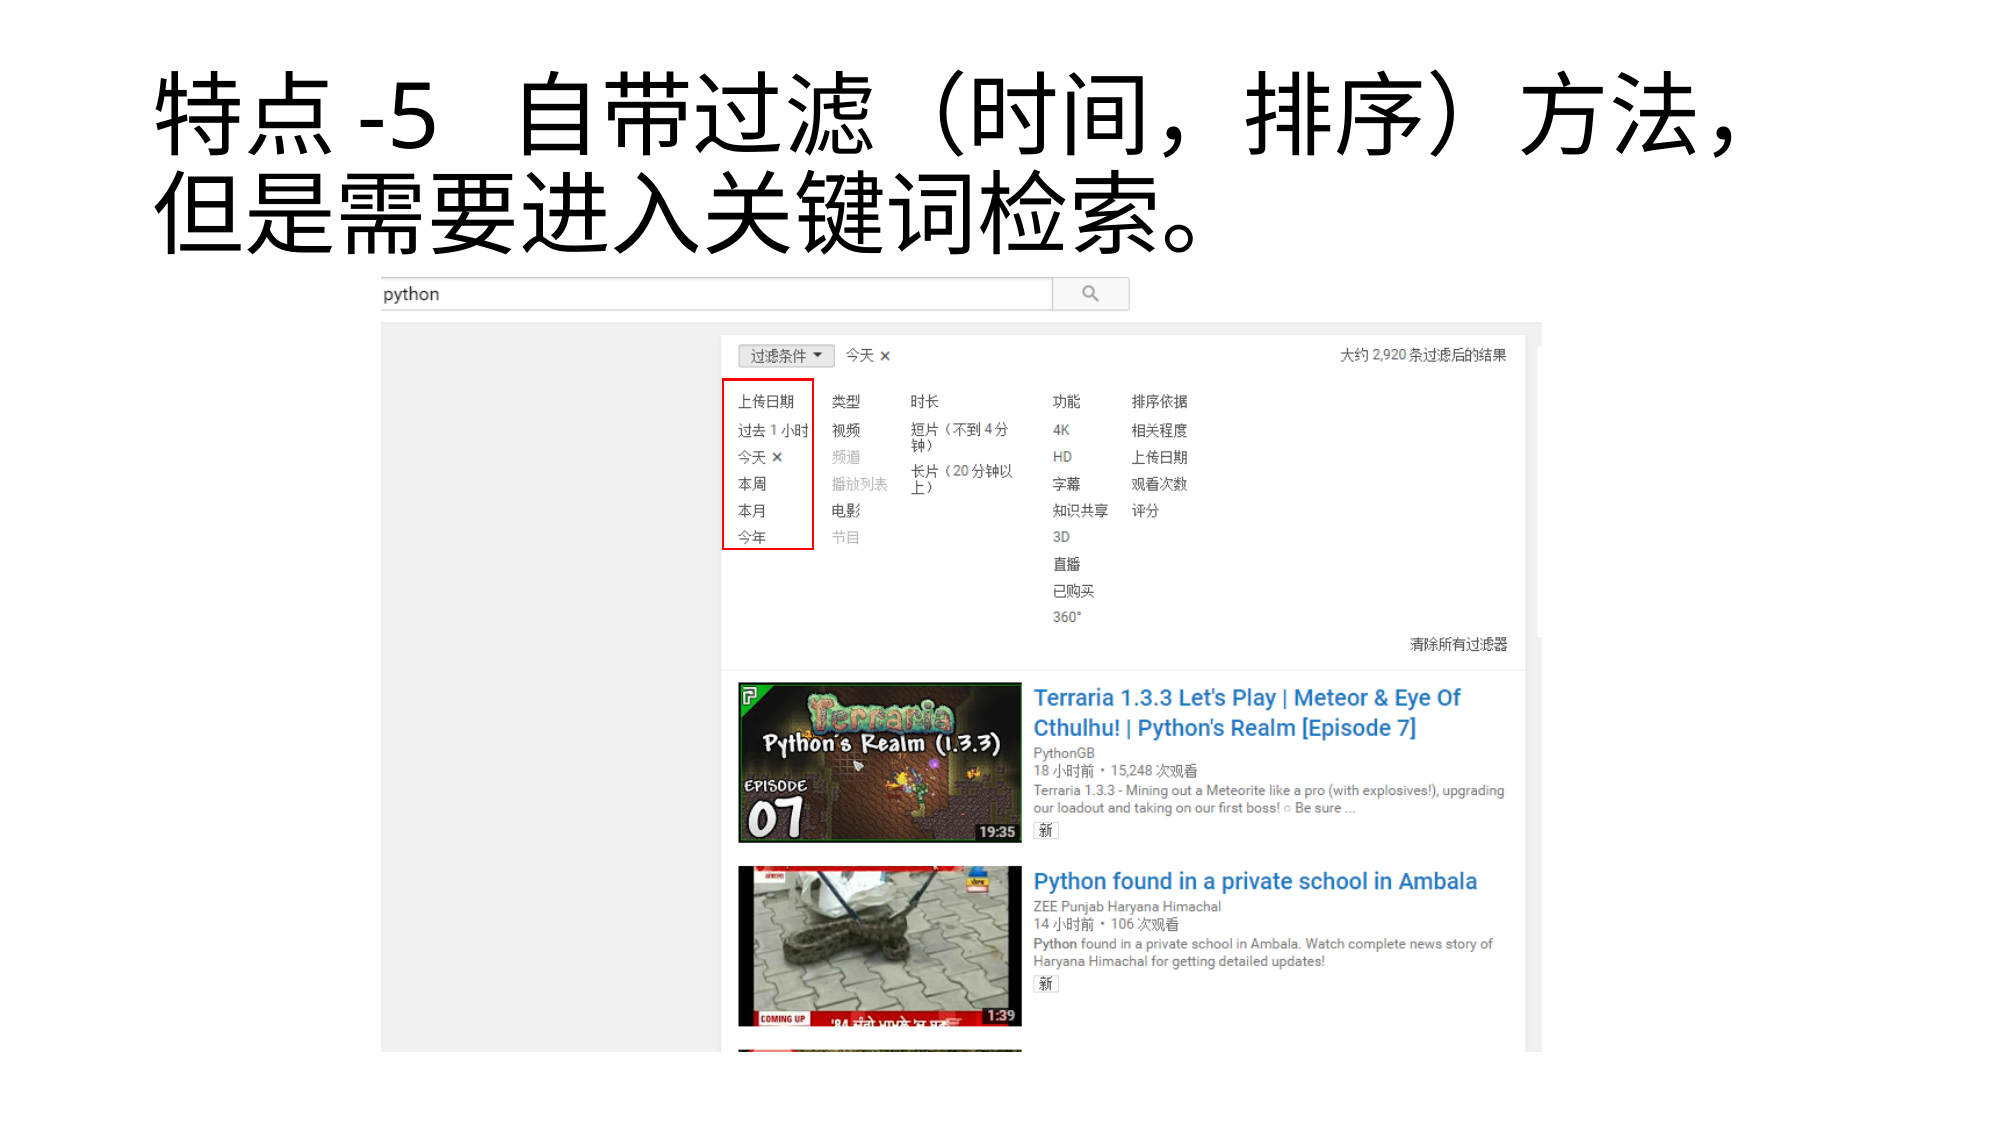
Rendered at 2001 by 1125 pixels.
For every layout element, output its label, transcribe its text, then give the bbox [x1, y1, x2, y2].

title 特点-5 自带过滤（时间，排序）方法，但是需要进入关键词检索。 [137, 59, 1863, 278]
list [381, 277, 1542, 1052]
